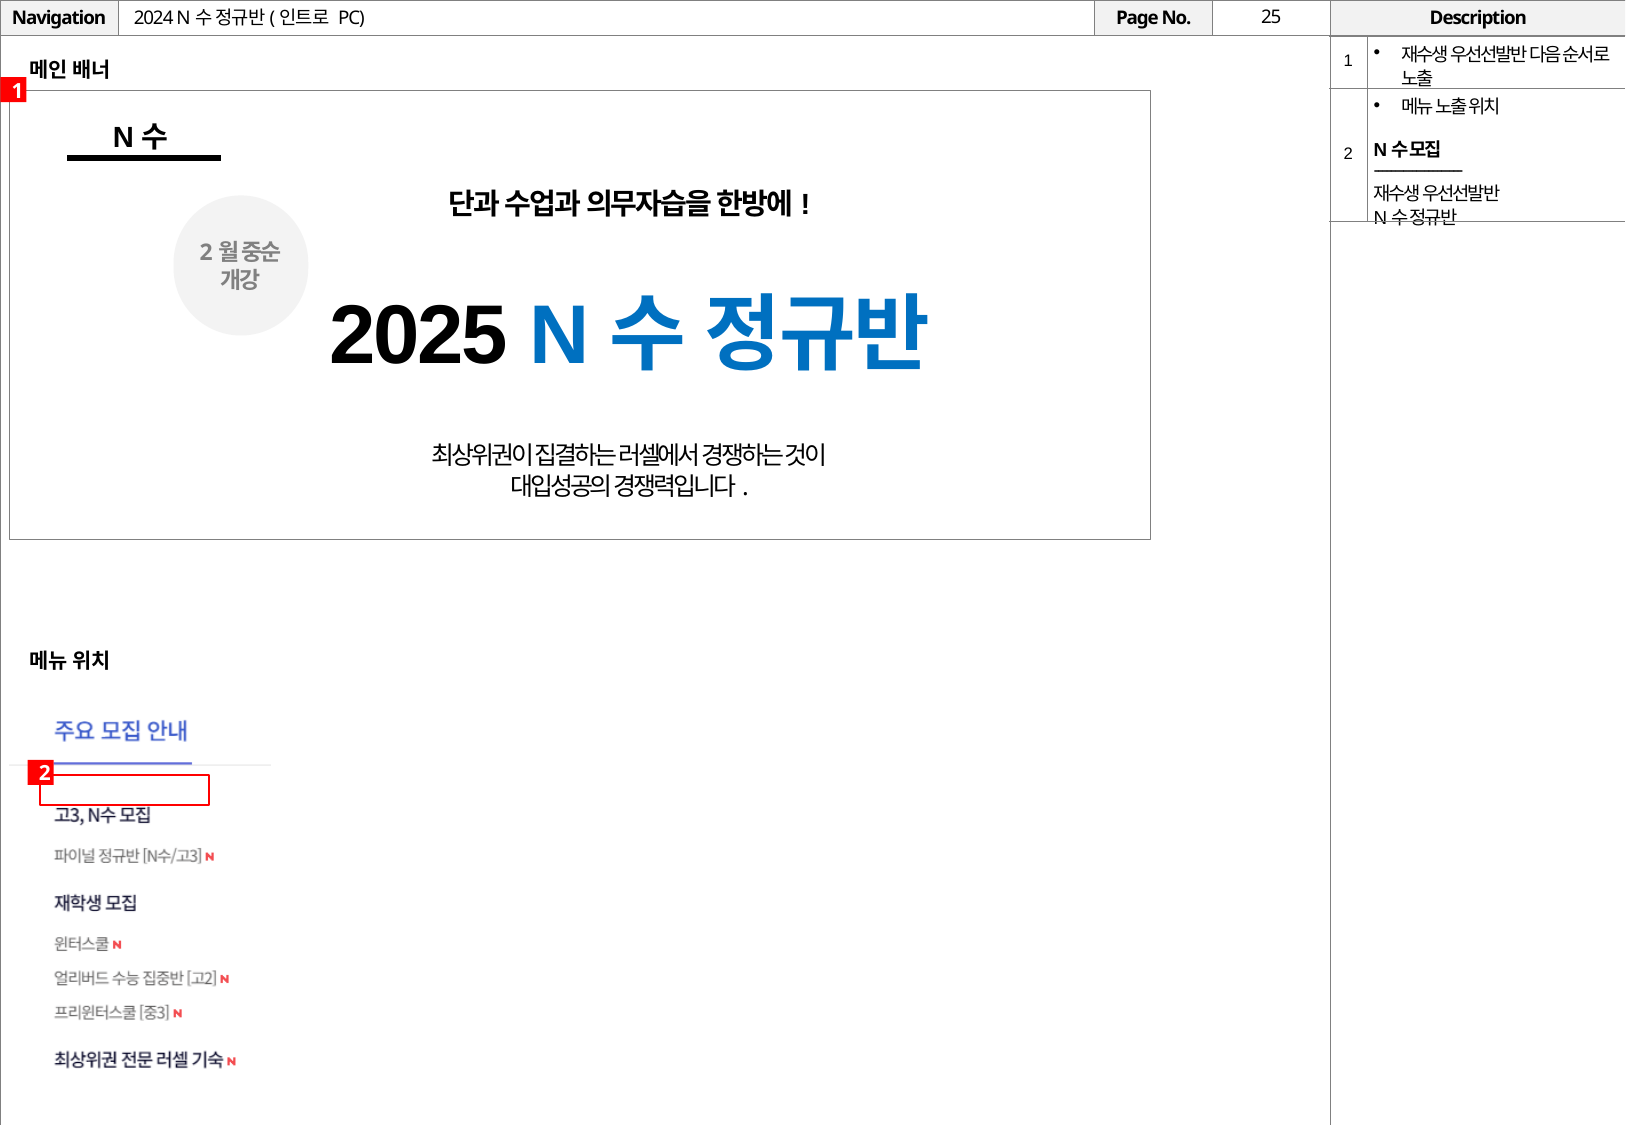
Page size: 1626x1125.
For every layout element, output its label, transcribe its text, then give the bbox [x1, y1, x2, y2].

table_header 재수생 우선선발반 다음 순서로 노출 [1368, 37, 1625, 88]
text_box 메인 배너 [14, 49, 126, 89]
text_box 단과 수업과 의무자습을 한방에! 2025 N수 정규반 최상위권이 집결하는 러셀에서 경쟁하는 것이 대입성공의 경쟁력입니다. [165, 177, 1094, 508]
text_box [9, 90, 1151, 539]
picture [9, 703, 272, 1095]
table_cell 2 [1329, 89, 1367, 221]
text_box 2월 중순 개강 [173, 195, 309, 336]
title 2024 N수 정규반(인트로 PC) [118, 0, 1097, 35]
table_header 1 [1329, 37, 1367, 88]
text_box N수 [40, 104, 241, 161]
table_cell 메뉴 노출 위치 N수 모집 --------------------- 재수생 우선선발반 N수 정규반 [1368, 89, 1625, 221]
text_box 1 [0, 75, 29, 104]
text_box 메뉴 위치 [14, 640, 126, 680]
